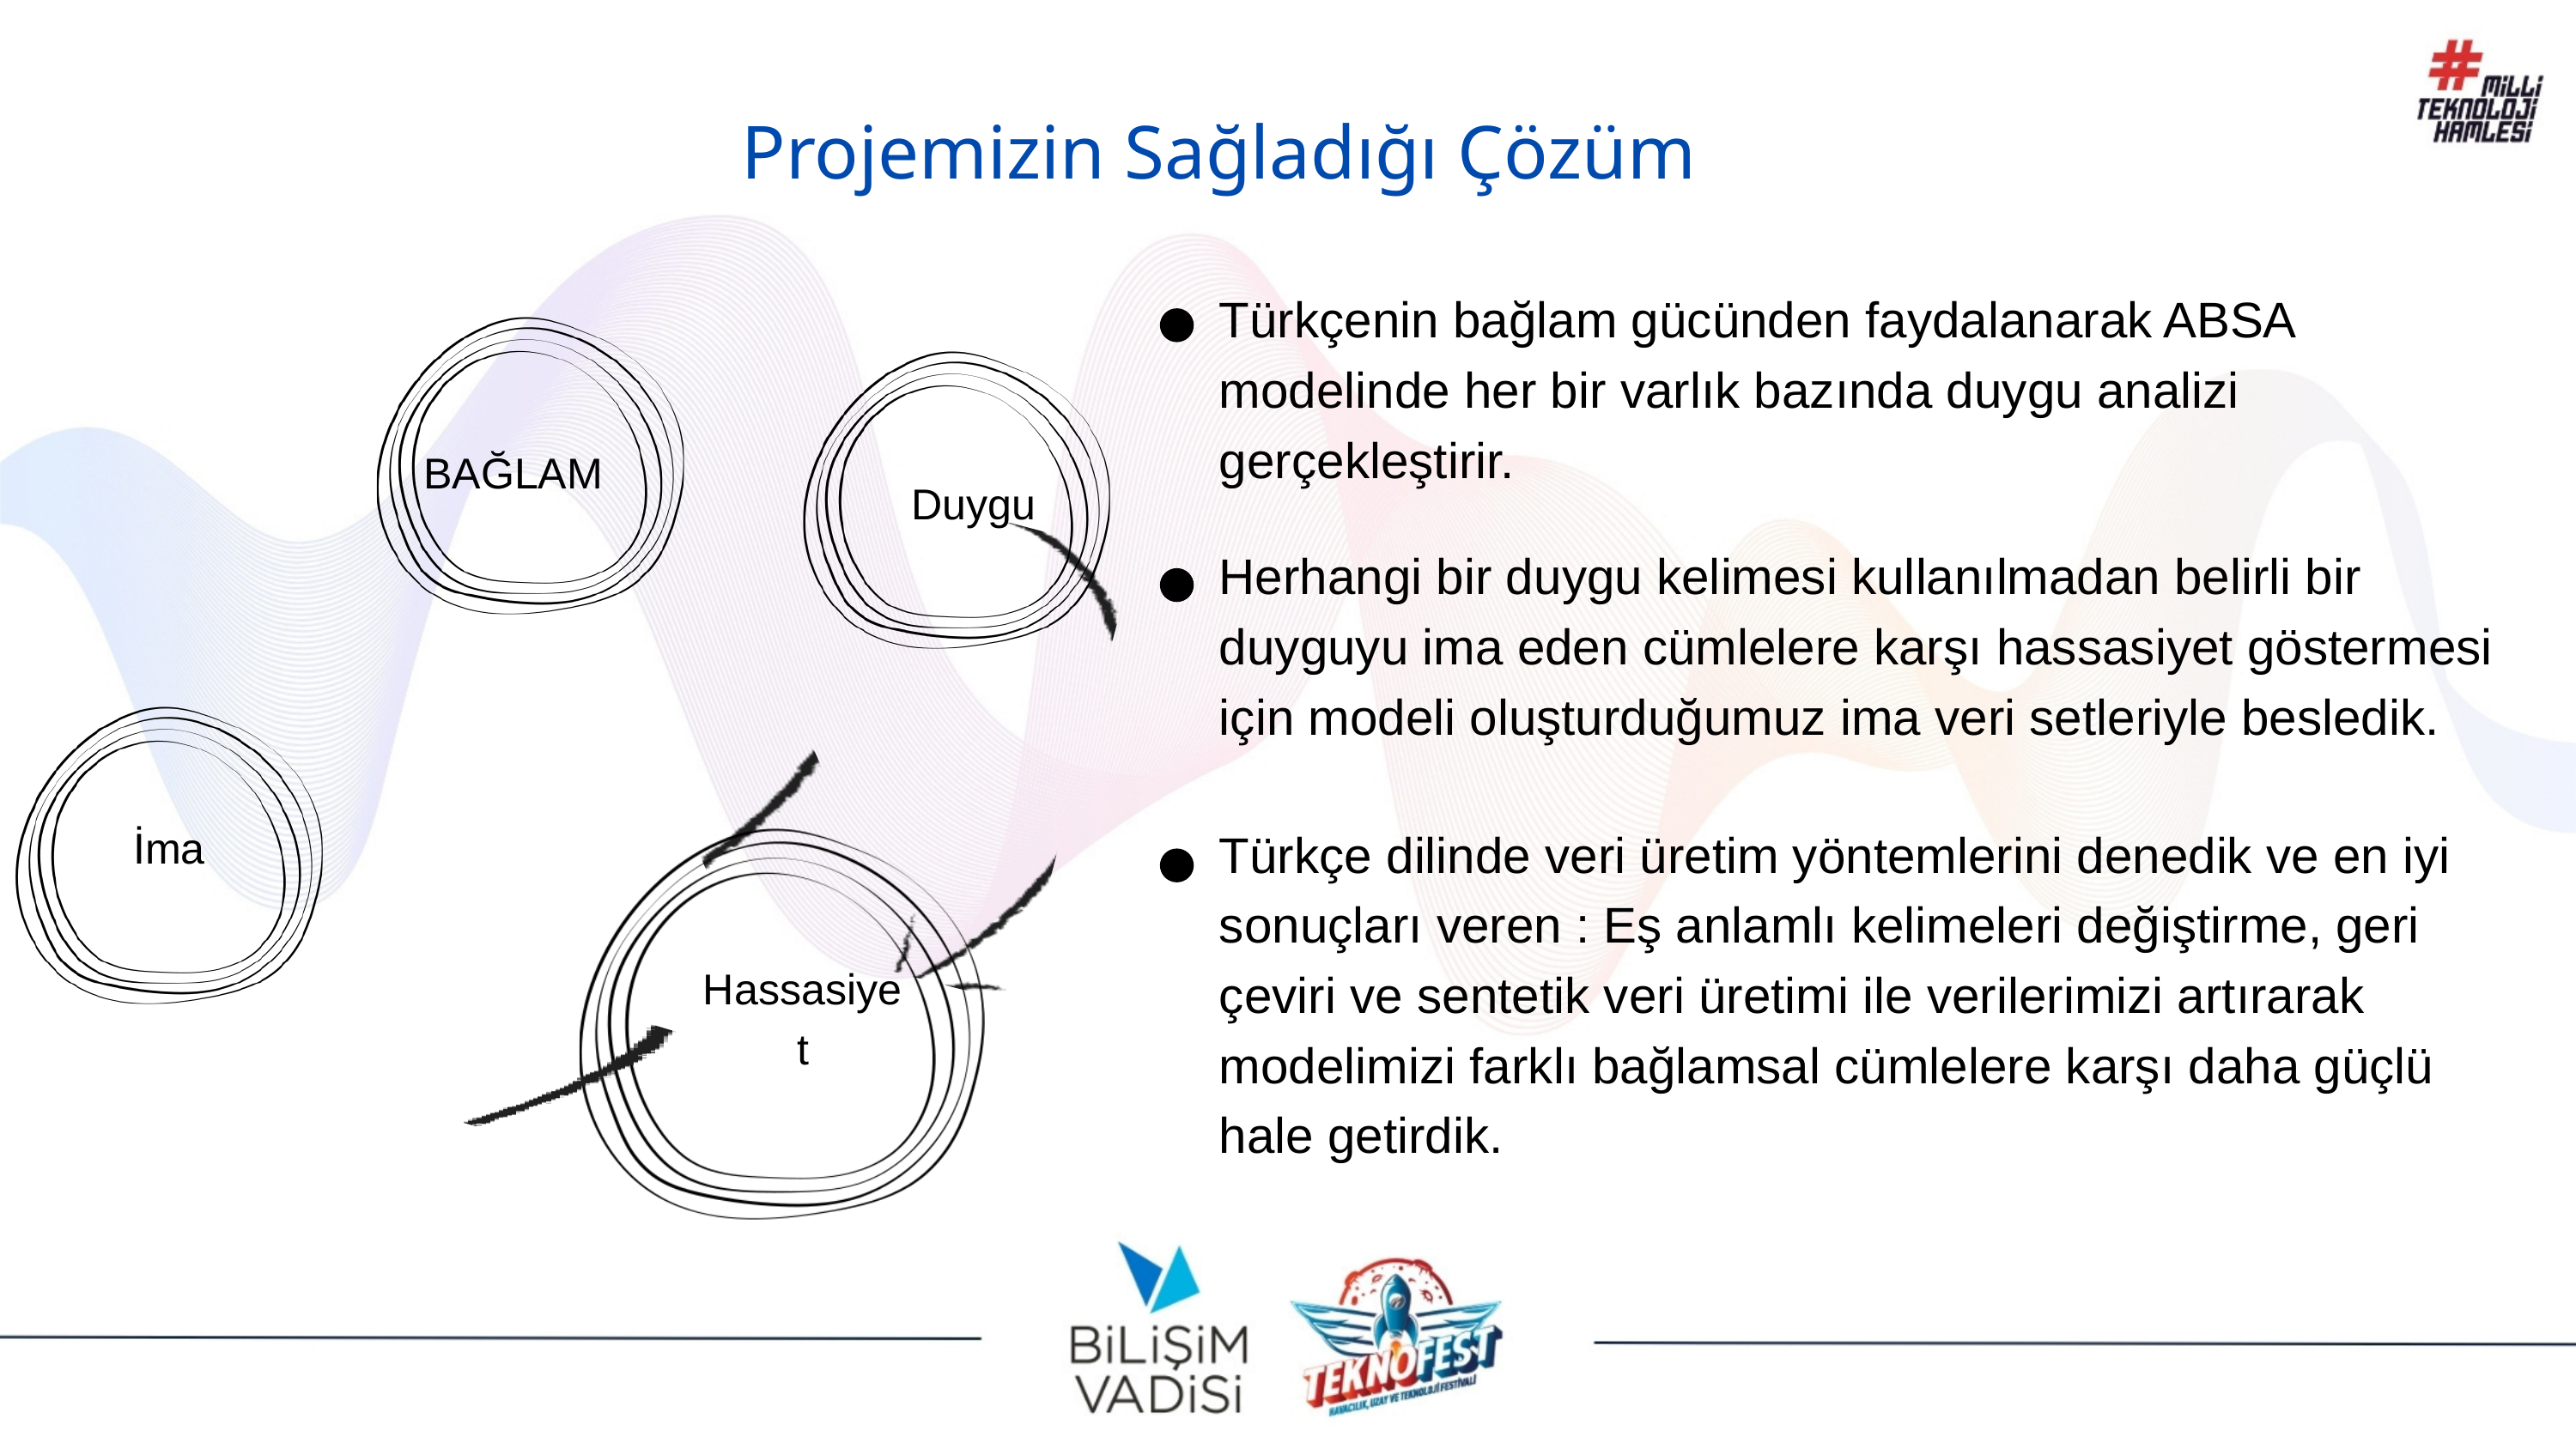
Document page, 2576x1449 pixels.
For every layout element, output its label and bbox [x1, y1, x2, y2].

text_box [874, 459, 1074, 561]
text_box [1159, 307, 1194, 343]
text_box [0, 0, 2576, 1449]
text_box [69, 803, 270, 904]
text_box [1159, 567, 1194, 603]
text_box [690, 974, 916, 1075]
text_box [1159, 848, 1194, 883]
text_box [413, 428, 613, 529]
